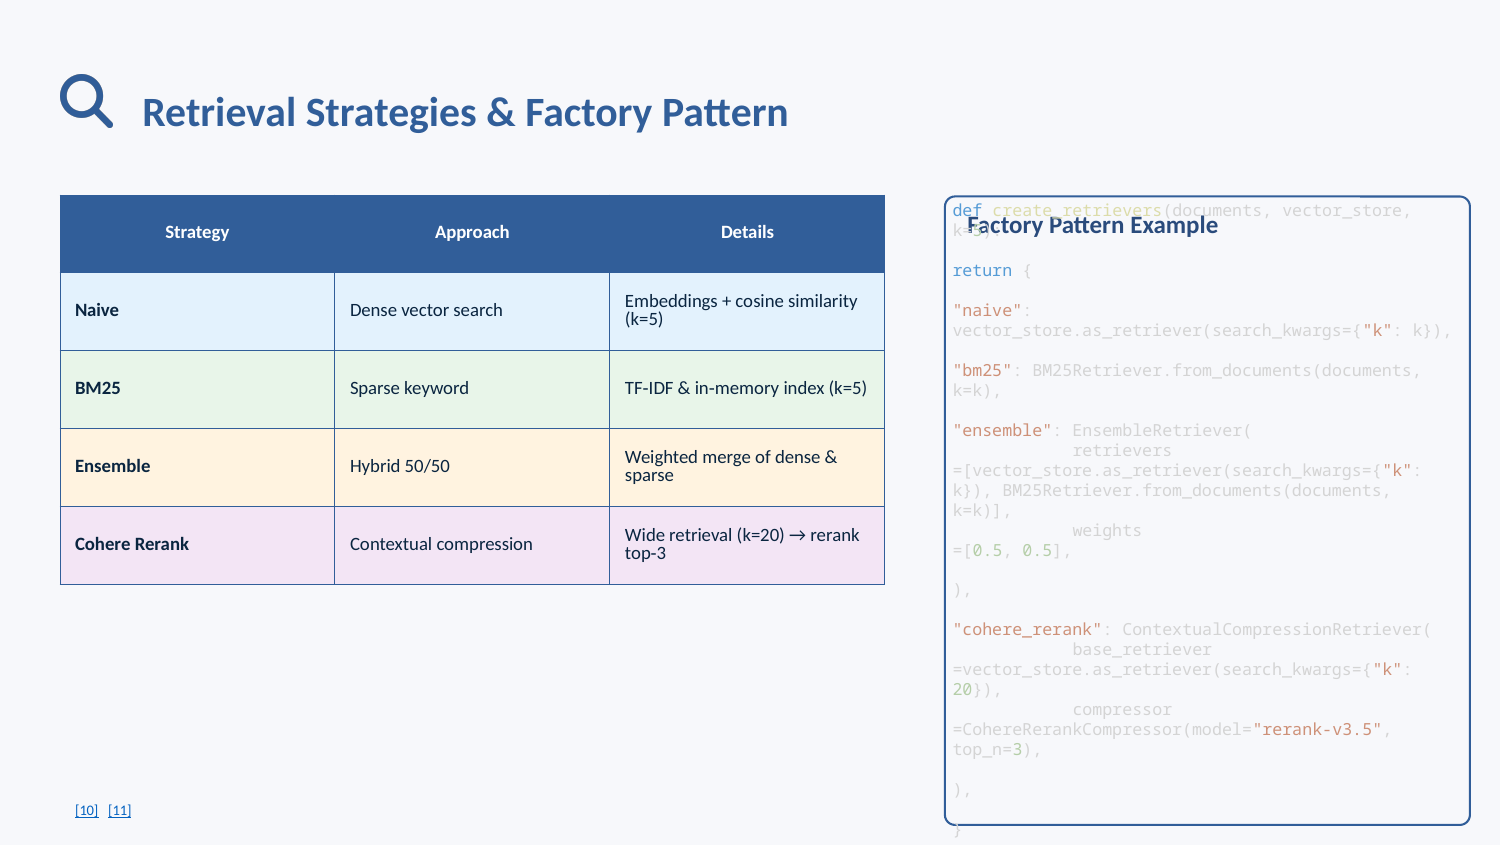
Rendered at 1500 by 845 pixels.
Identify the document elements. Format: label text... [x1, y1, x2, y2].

table_cell Contextual compression [335, 507, 609, 584]
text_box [944, 196, 1470, 825]
table_cell Embeddings + cosine similarity (k=5) [610, 273, 884, 350]
table_cell Dense vector search [335, 273, 609, 350]
picture [59, 74, 113, 128]
table_cell Wide retrieval (k=20) → rerank top‑3 [610, 507, 884, 584]
table_cell Ensemble [61, 429, 334, 506]
table_header Strategy [61, 196, 334, 272]
table_cell Sparse keyword [335, 351, 609, 428]
table_header Approach [335, 196, 609, 272]
text_box [10] [11] [74, 787, 1425, 833]
text_box Retrieval Strategies & Factory Pattern [127, 71, 1403, 147]
table_cell Hybrid 50/50 [335, 429, 609, 506]
table_cell Weighted merge of dense & sparse [610, 429, 884, 506]
table_cell BM25 [61, 351, 334, 428]
table_cell Cohere Rerank [61, 507, 334, 584]
table_cell TF‑IDF & in‑memory index (k=5) [610, 351, 884, 428]
table_header Details [610, 196, 884, 272]
table_cell Naive [61, 273, 334, 350]
